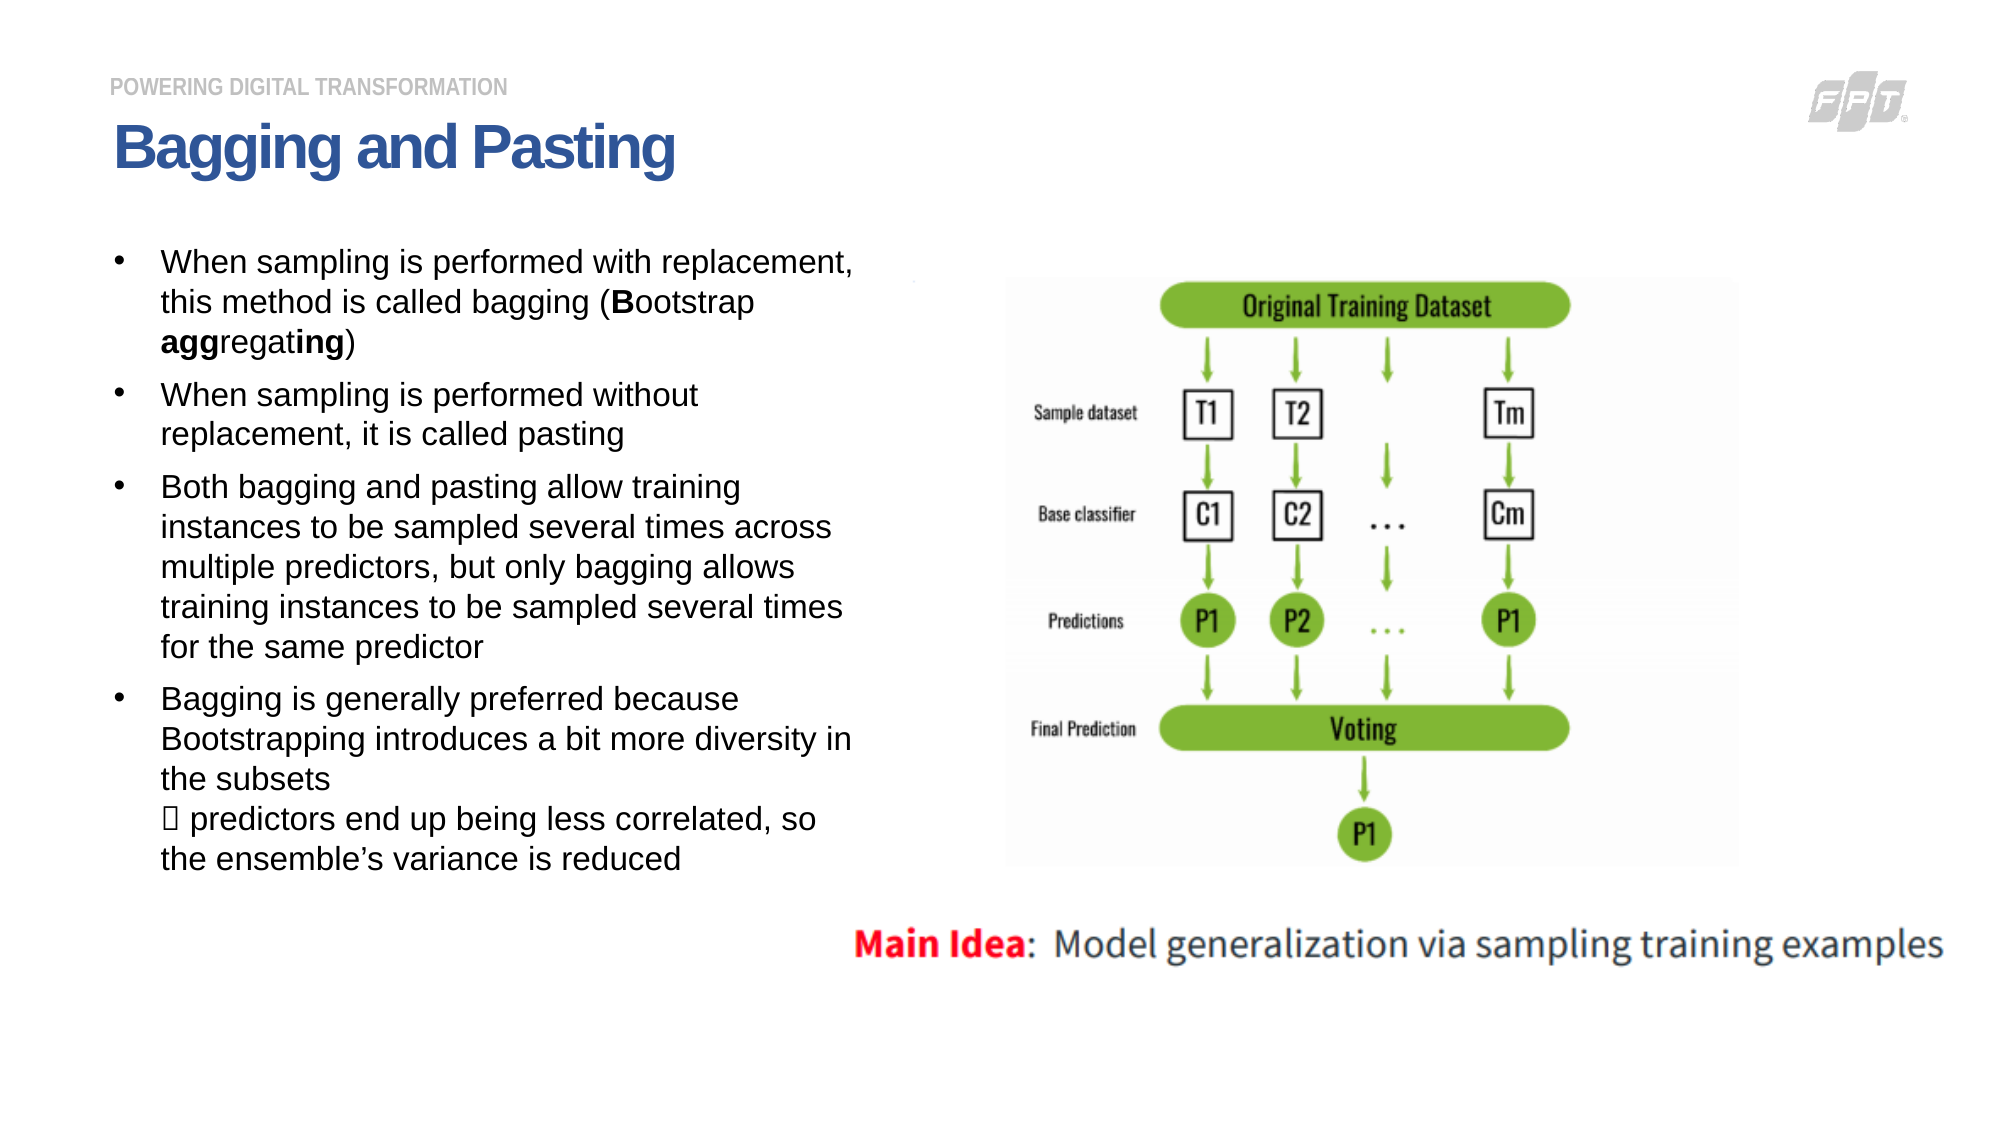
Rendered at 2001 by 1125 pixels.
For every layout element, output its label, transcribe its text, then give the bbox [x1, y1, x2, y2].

list Bagging and Pasting [98, 106, 1901, 185]
text_box When sampling is performed with replacement, this method is called bagging (Bootstrap aggregating) When sampling is performed without replacement, it is called pasting Both bagging and pasting allow training instances to be sampled several times across multiple predictors, but only bagging allows training instances to be sampled several times for the same predictor Bagging is generally preferred because Bootstrapping introduces a bit more diversity in the subsets  predictors end up being less correlated, so the ensemble’s variance is reduced [98, 233, 881, 885]
picture [848, 277, 1950, 972]
